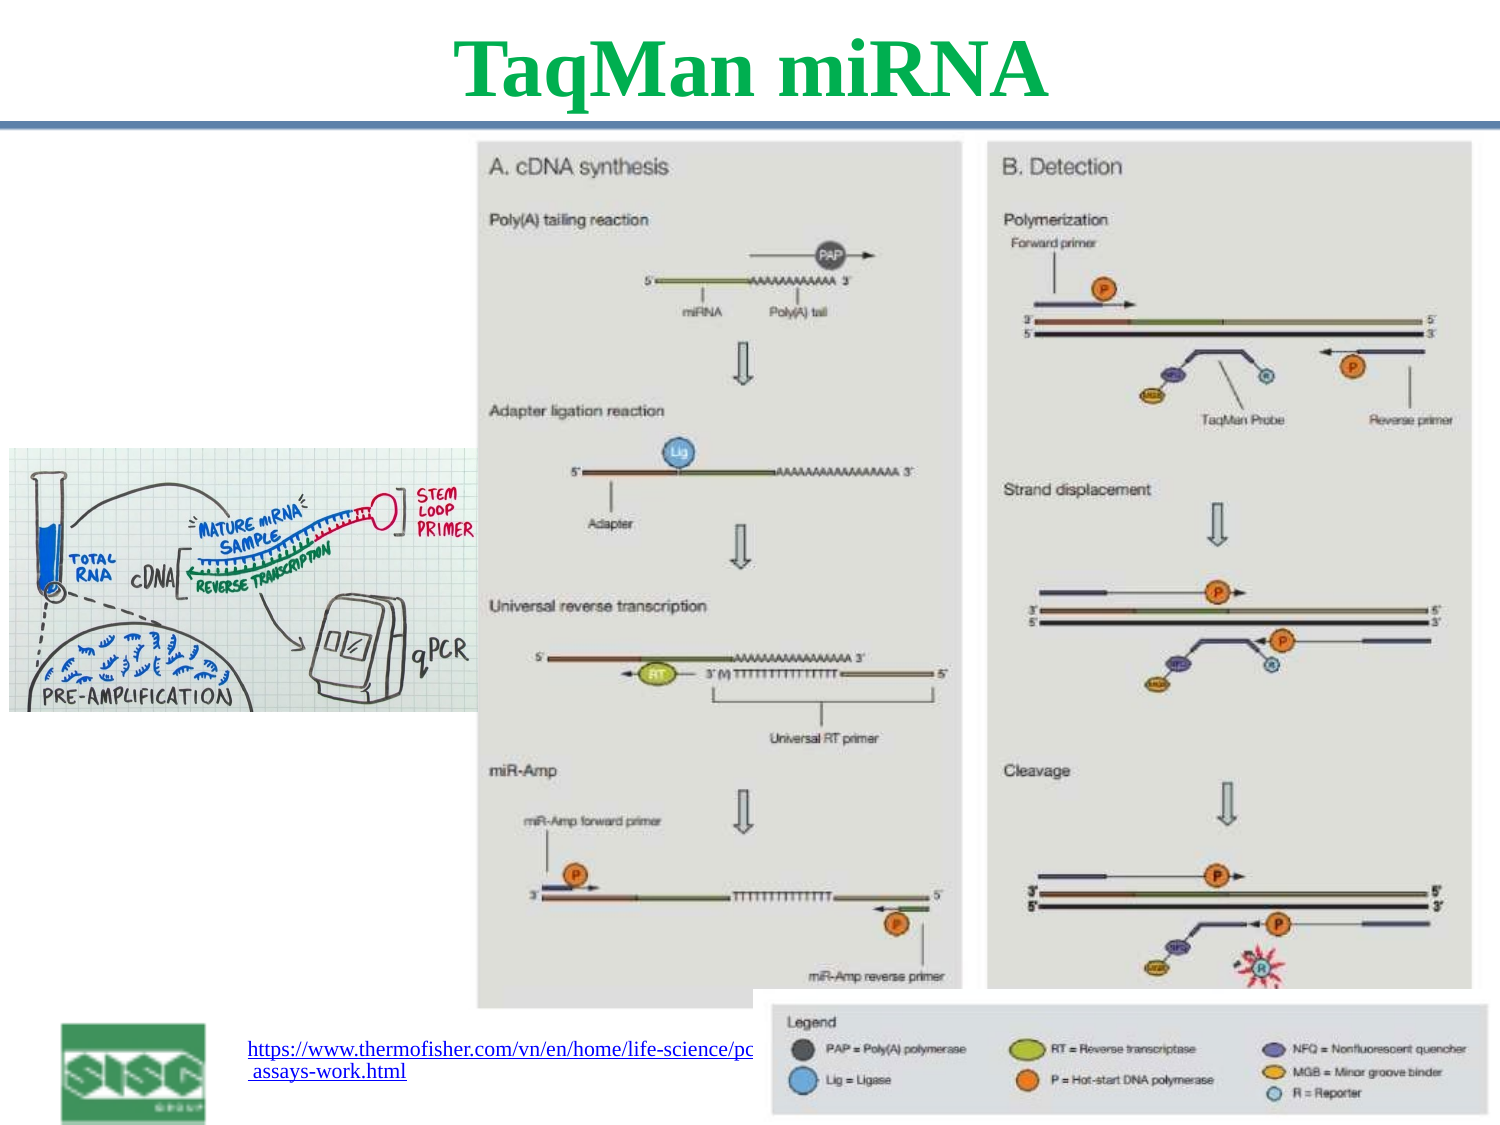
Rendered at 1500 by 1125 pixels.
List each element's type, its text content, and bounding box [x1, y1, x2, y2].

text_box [9, 132, 1500, 1122]
picture [1461, 121, 1500, 132]
title TaqMan miRNA [20, 0, 1461, 130]
picture [0, 121, 1500, 1125]
